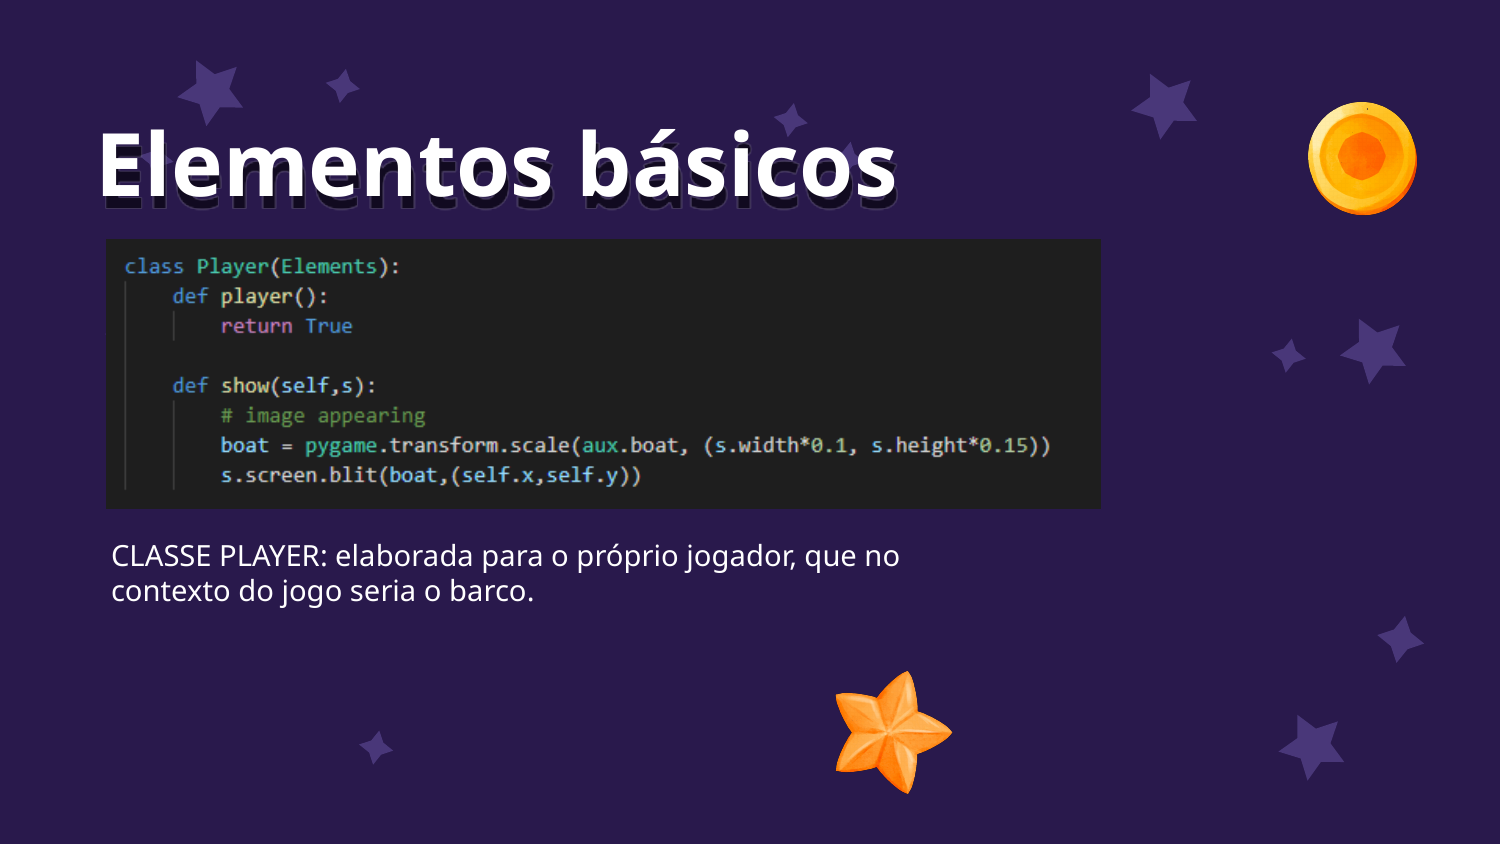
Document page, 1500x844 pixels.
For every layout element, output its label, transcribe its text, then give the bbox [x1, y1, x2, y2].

picture [1303, 93, 1421, 224]
subtitle CLASSE PLAYER: elaborada para o próprio jogador, que no contexto do jogo seria o barco. [96, 522, 957, 694]
title Elementos básicos [0, 96, 994, 226]
picture [825, 667, 963, 798]
picture [106, 239, 1101, 509]
